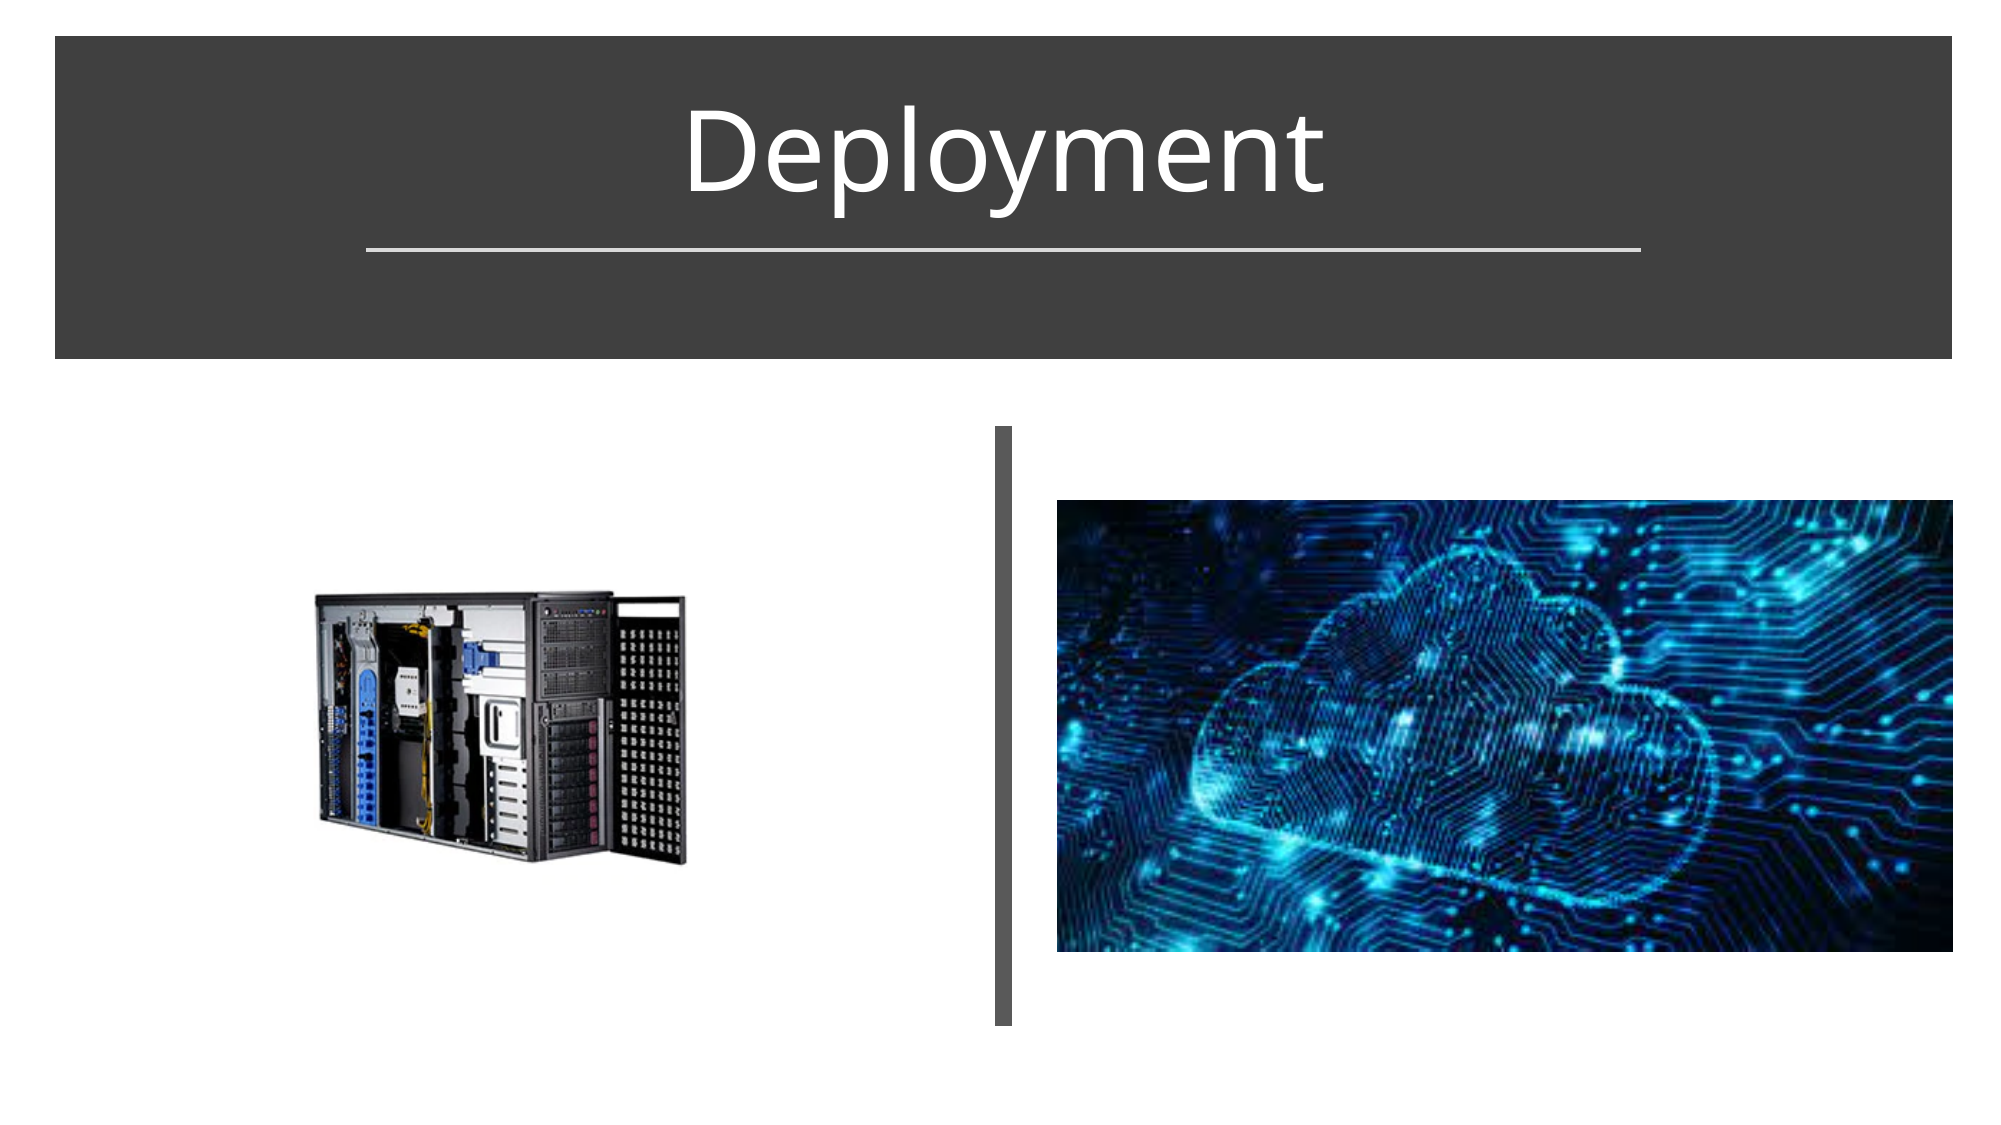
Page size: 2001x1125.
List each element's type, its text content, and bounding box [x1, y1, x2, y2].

picture [1114, 947, 1122, 952]
title Deployment [89, 71, 1917, 224]
picture [1057, 500, 1953, 952]
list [173, 398, 830, 1054]
text_box [64, 45, 1942, 350]
